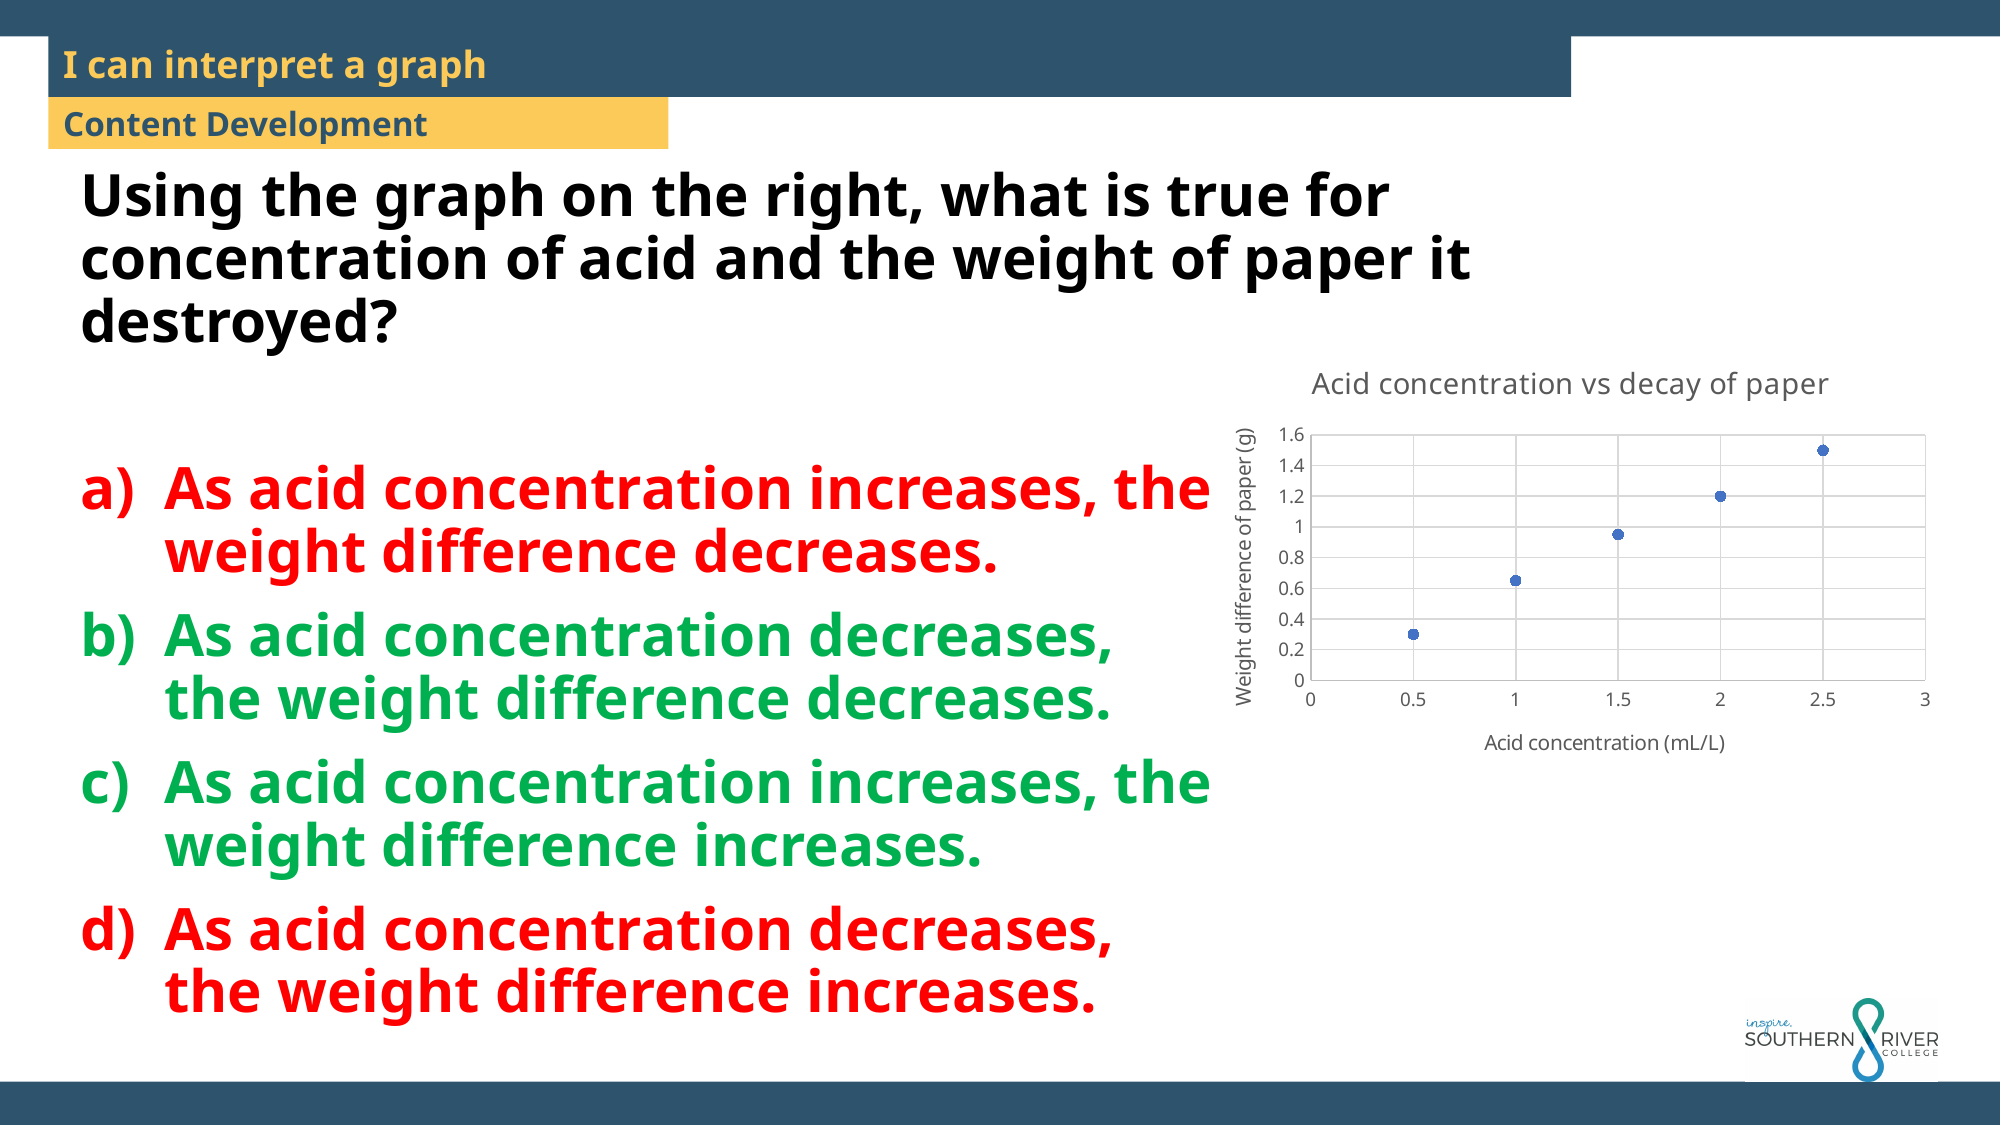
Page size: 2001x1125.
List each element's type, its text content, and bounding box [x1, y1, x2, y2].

list Using the graph on the right, what is true for concentration of acid and the weight of paper it destroyed? As acid concentration increases, the weight difference decreases. As acid concentration decreases, the weight difference decreases. As acid concentration increases, the weight difference increases. As acid concentration decreases, the weight difference increases. [65, 158, 1555, 468]
picture [1745, 998, 1938, 1082]
list I can interpret a graph [48, 35, 1572, 97]
chart [1196, 337, 1947, 788]
